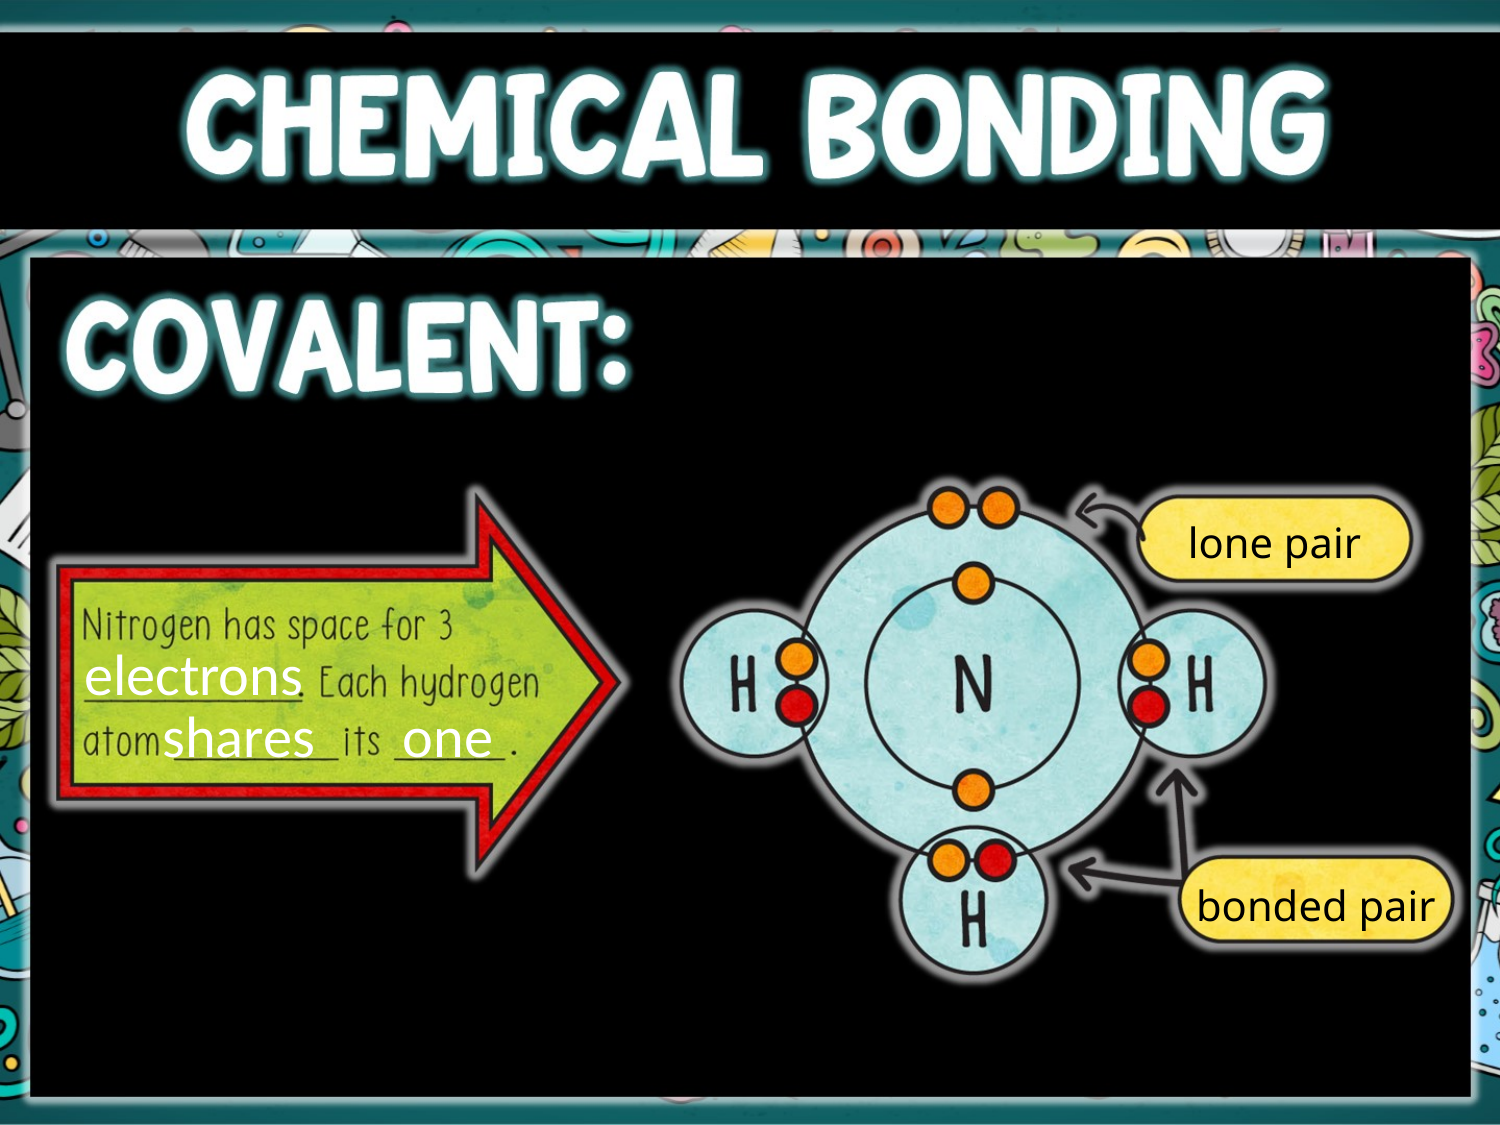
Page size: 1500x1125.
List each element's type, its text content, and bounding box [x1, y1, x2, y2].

picture [0, 0, 1500, 1125]
text_box one [388, 691, 509, 777]
text_box shares [147, 691, 330, 777]
text_box electrons [69, 629, 318, 715]
text_box bonded pair [1181, 872, 1451, 937]
text_box lone pair [1173, 509, 1376, 575]
